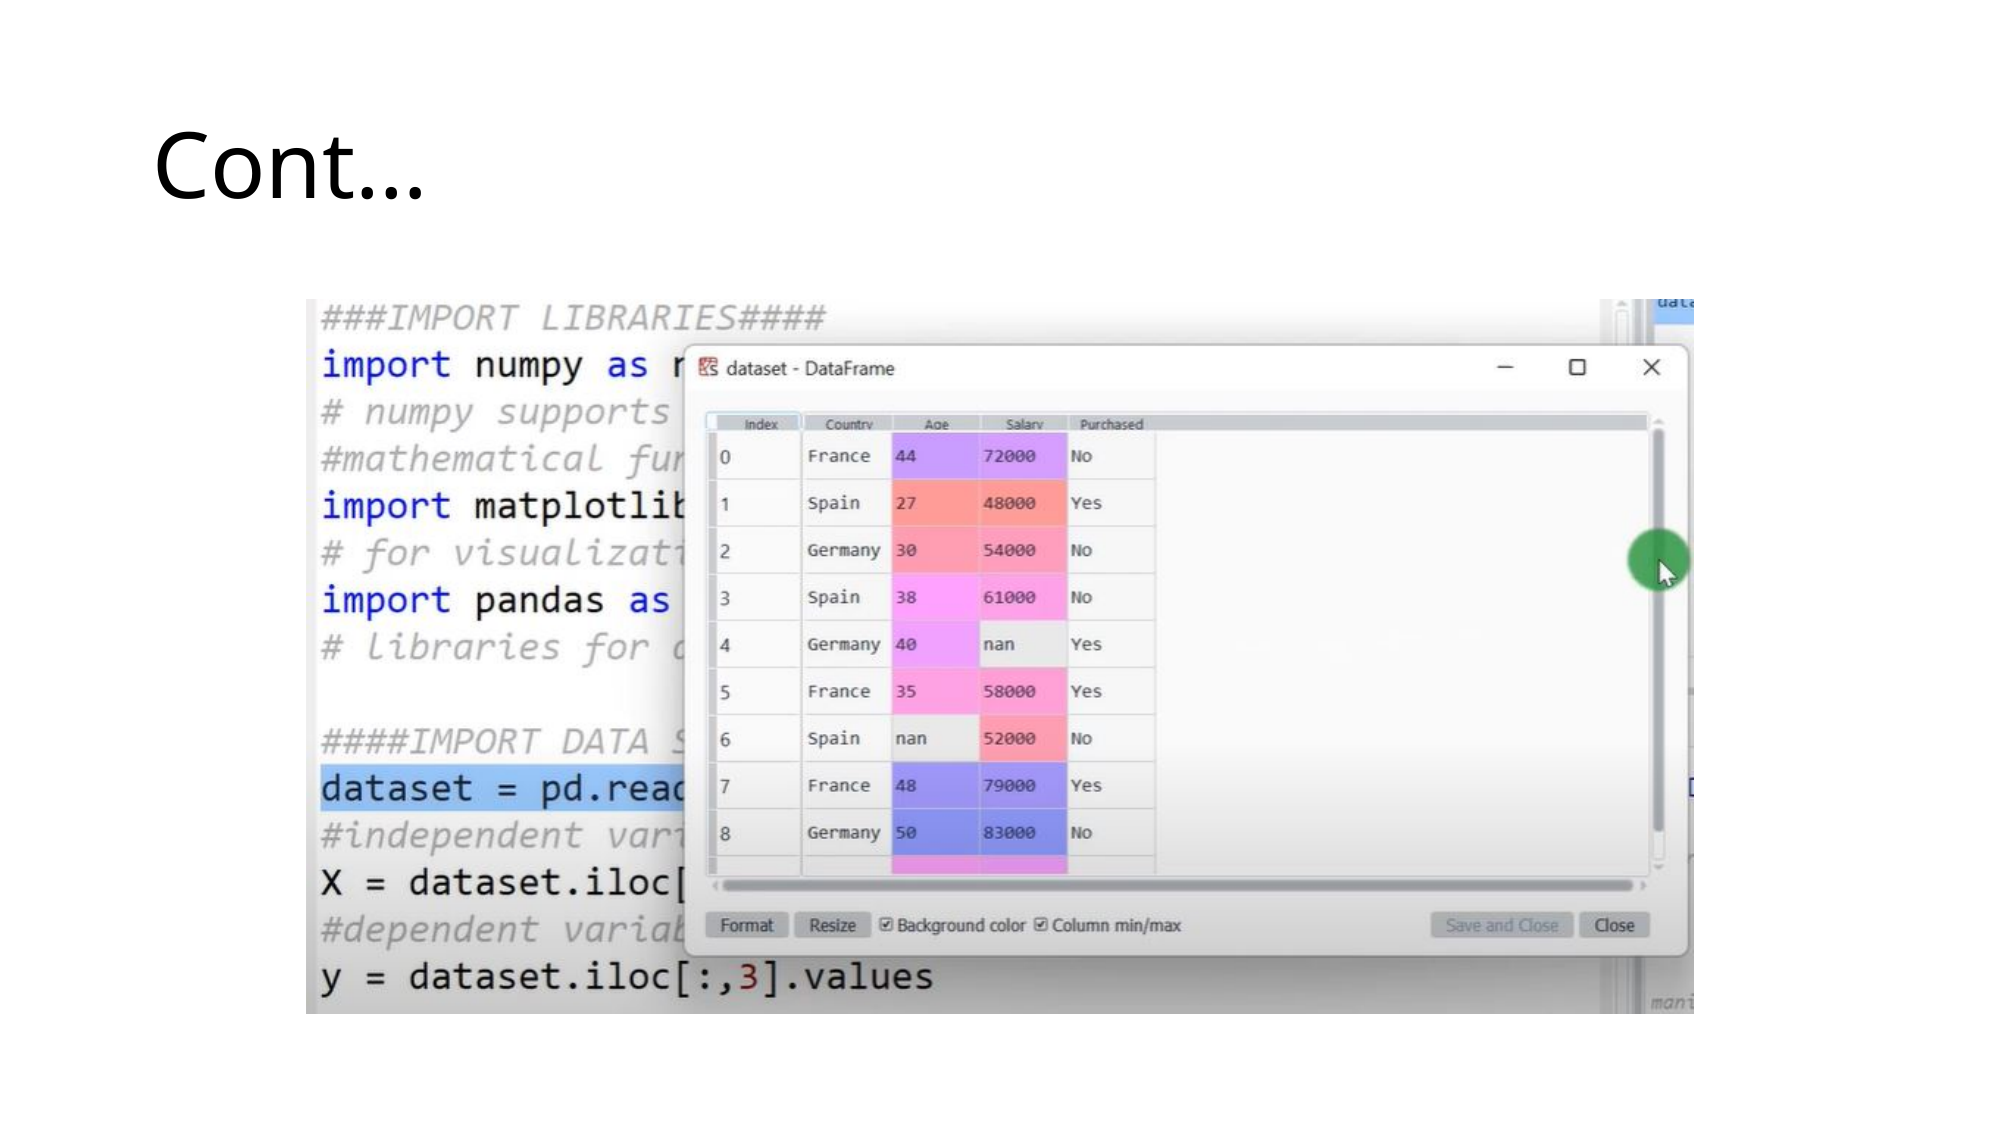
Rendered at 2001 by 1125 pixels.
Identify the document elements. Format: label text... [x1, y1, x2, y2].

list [306, 299, 1694, 1014]
title Cont… [137, 59, 1863, 278]
